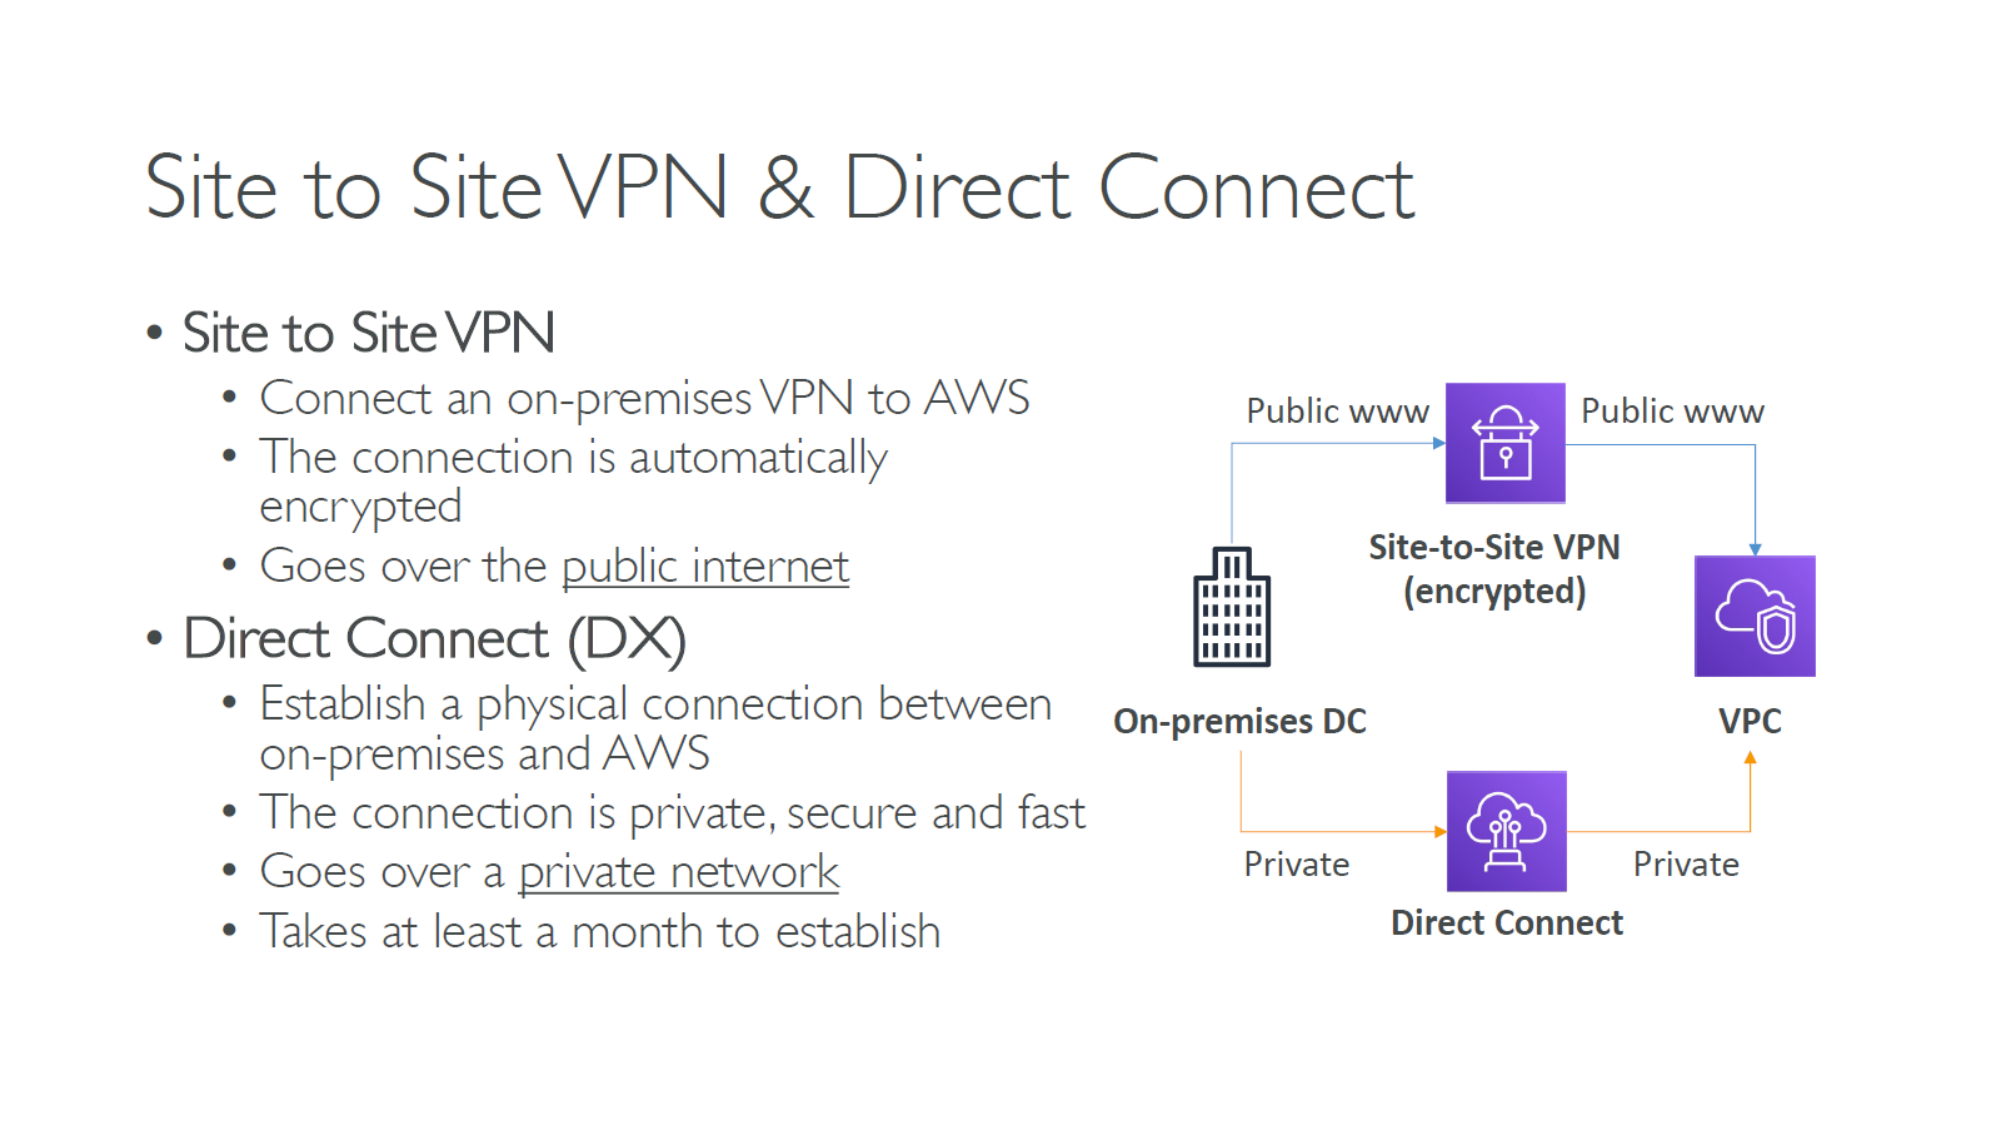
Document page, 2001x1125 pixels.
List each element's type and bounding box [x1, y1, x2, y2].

picture [99, 130, 1901, 995]
